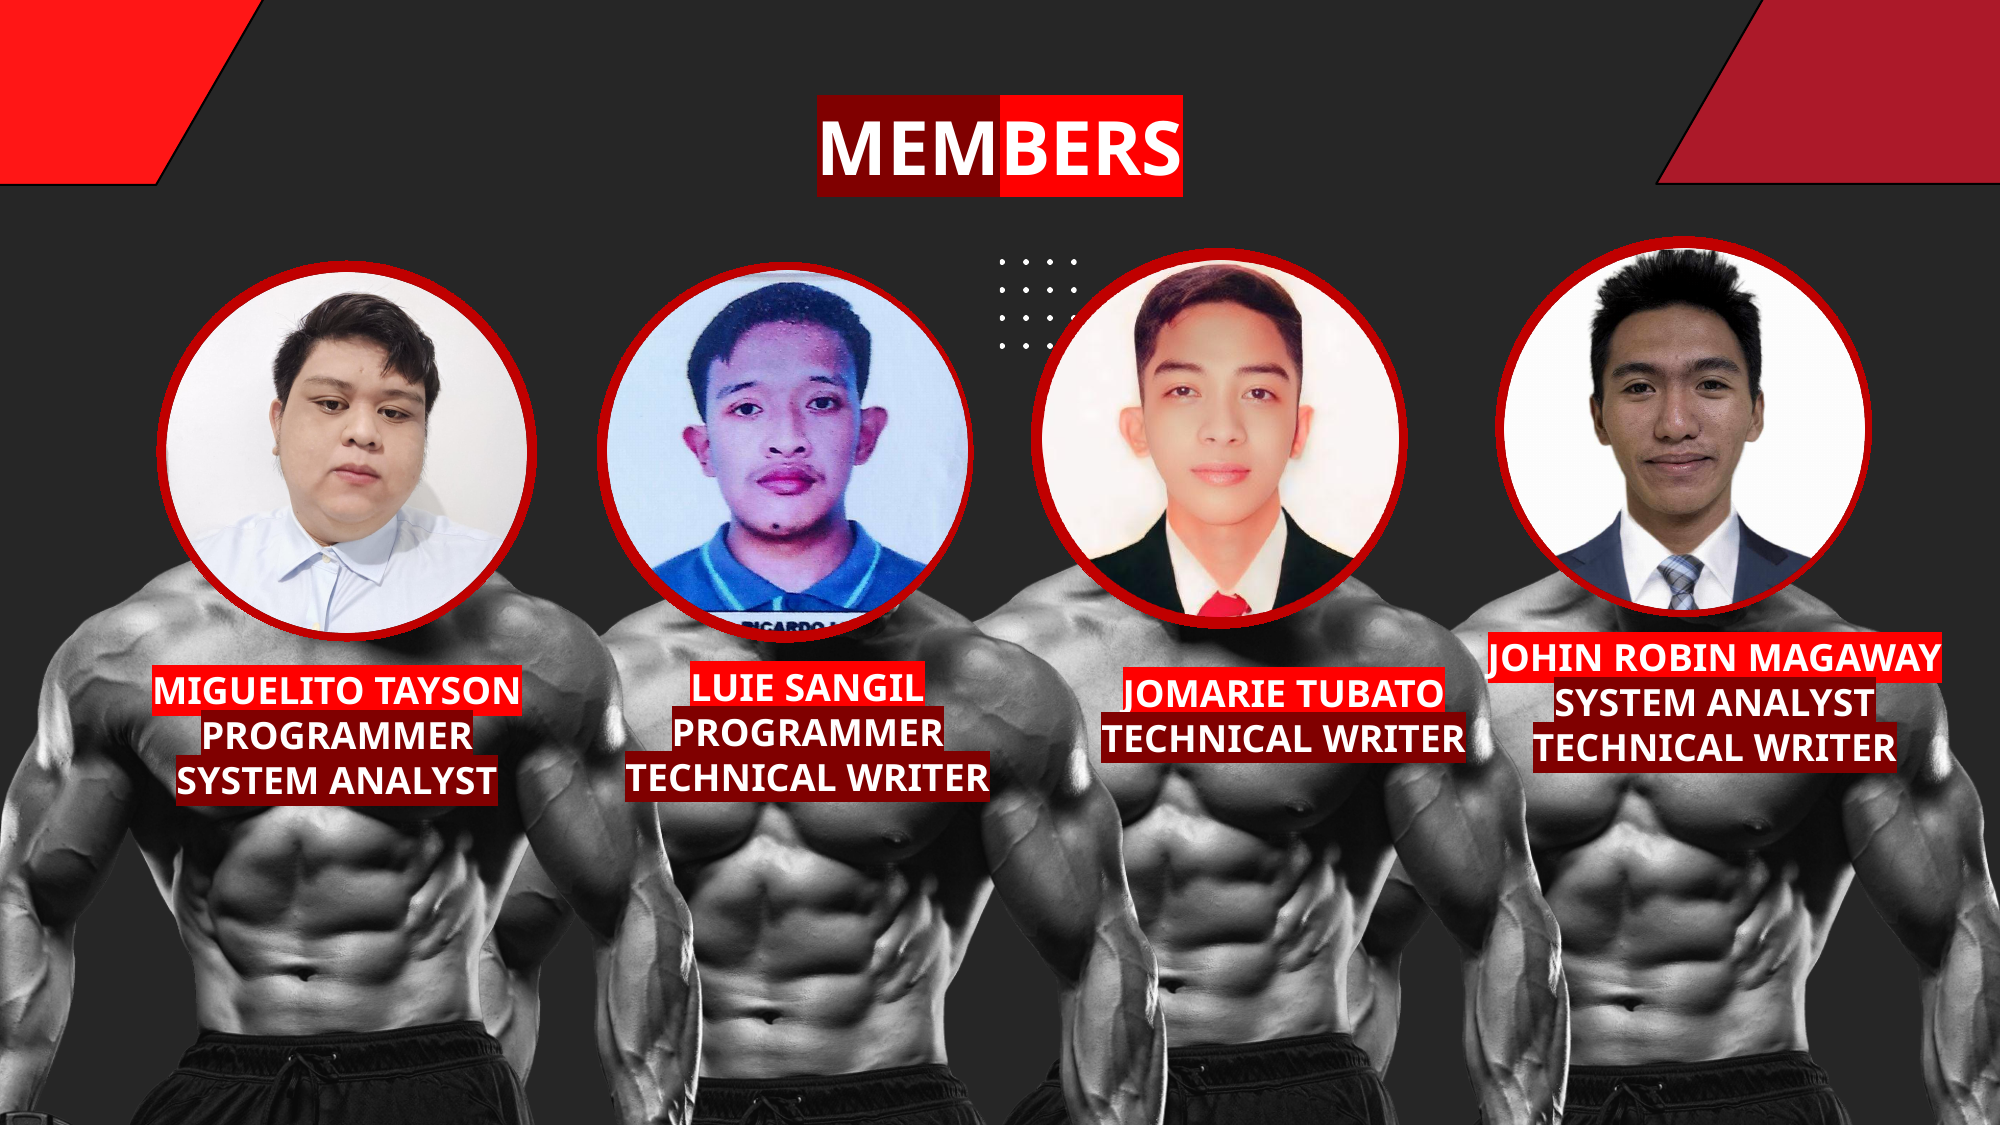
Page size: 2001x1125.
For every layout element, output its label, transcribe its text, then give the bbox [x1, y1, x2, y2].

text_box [1656, 0, 2000, 184]
text_box [1154, 248, 1284, 260]
text_box [295, 260, 398, 268]
text_box MEMBERS [678, 92, 1322, 198]
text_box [0, 0, 471, 185]
text_box [739, 262, 839, 270]
picture [0, 248, 2000, 1125]
text_box [1619, 236, 1748, 248]
text_box [999, 259, 1077, 280]
